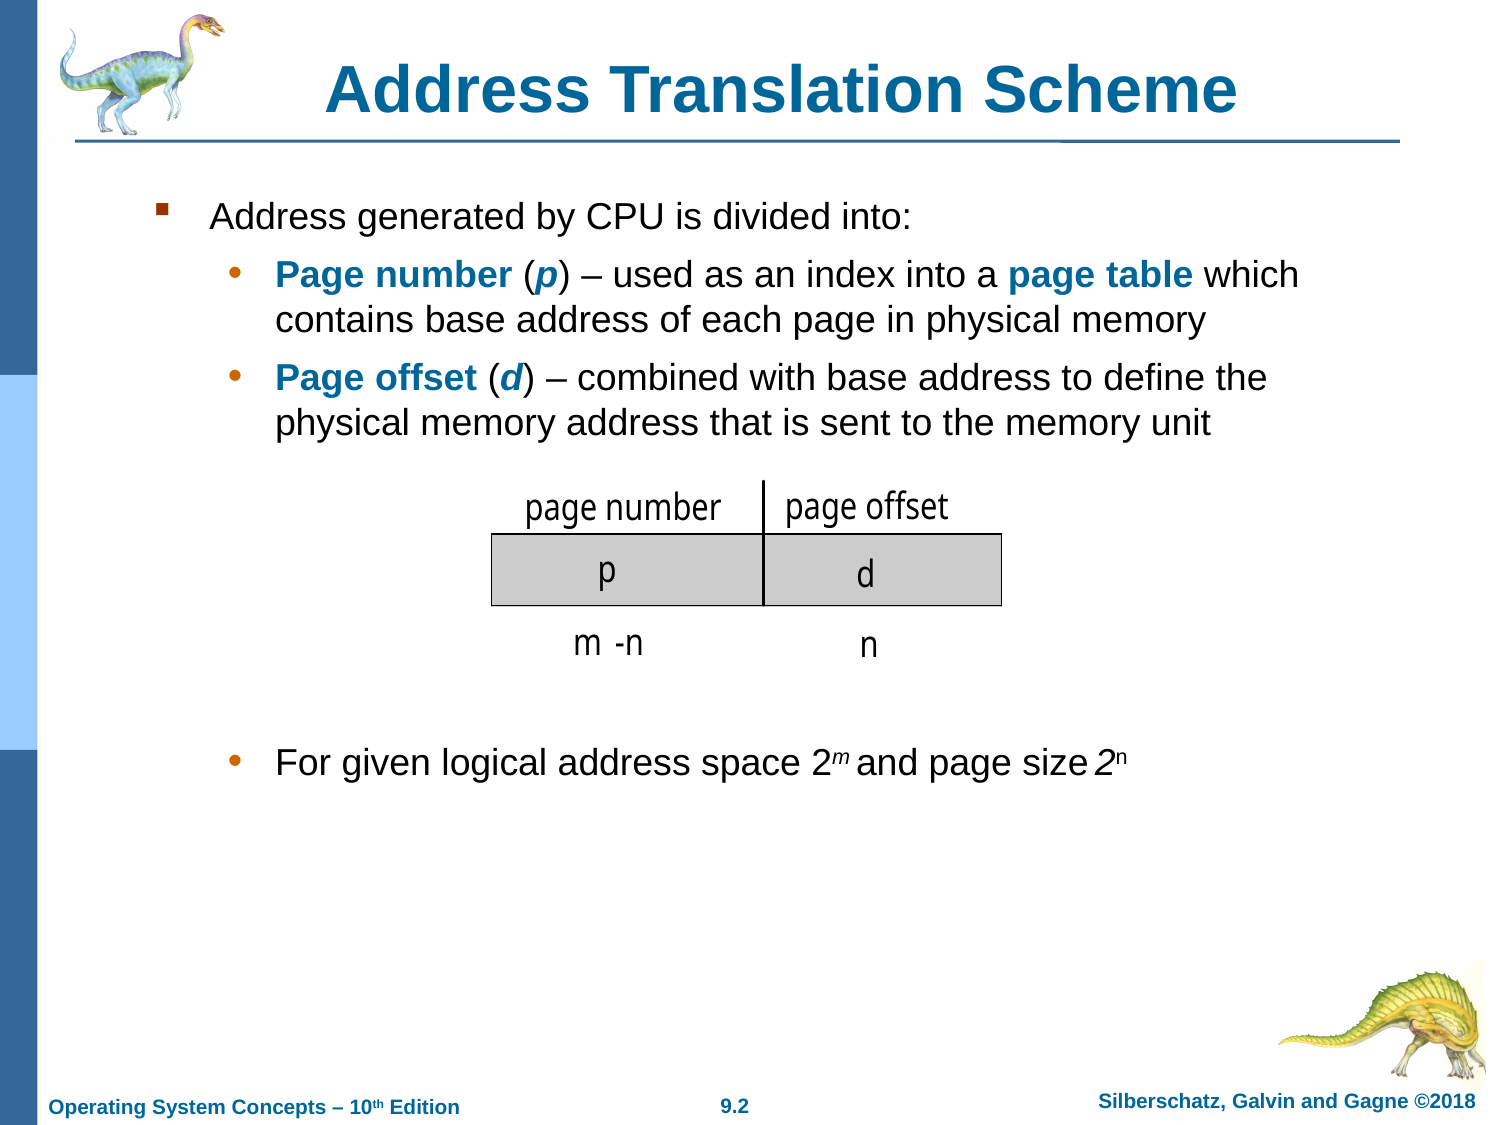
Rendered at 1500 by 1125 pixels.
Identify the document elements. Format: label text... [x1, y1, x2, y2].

picture [1275, 959, 1486, 1090]
picture [475, 472, 1025, 675]
picture [46, 0, 243, 149]
list Address generated by CPU is divided into: Page number (p) – used as an index into a page table which contains base address of each page in physical memory Page offset (d) – combined with base address to define the physical memory address that is sent to the memory unit For given logical address space 2m and page size 2n [138, 184, 1336, 920]
title Address Translation Scheme [138, 38, 1425, 134]
